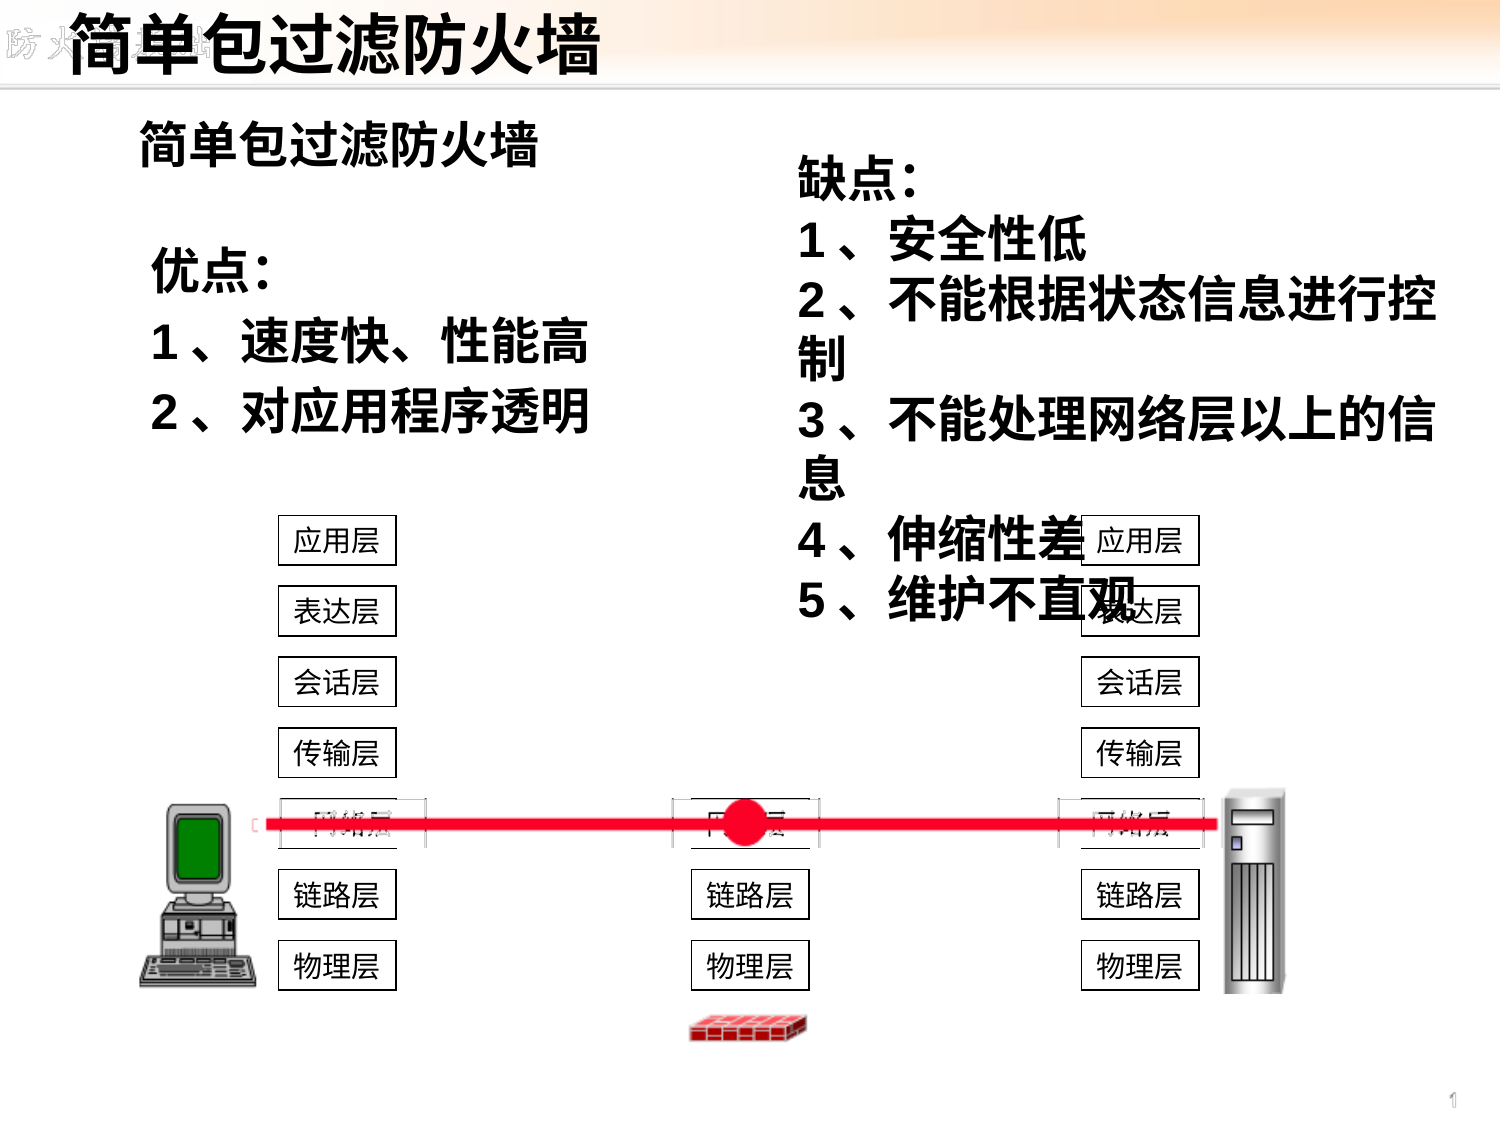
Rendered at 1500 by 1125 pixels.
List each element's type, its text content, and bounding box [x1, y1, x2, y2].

text_box 表达层 [278, 586, 396, 636]
text_box 应用层 [278, 515, 396, 565]
text_box 传输层 [1081, 727, 1199, 778]
text_box 链路层 [691, 869, 810, 920]
text_box 简单包过滤防火墙 [53, 0, 1282, 91]
text_box 物理层 [1081, 940, 1199, 991]
text_box 链路层 [278, 869, 396, 920]
text_box 传输层 [278, 727, 396, 778]
title 简单包过滤防火墙 [123, 90, 1474, 197]
text_box 物理层 [691, 940, 810, 991]
text_box 链路层 [1081, 869, 1199, 920]
text_box 物理层 [278, 940, 396, 991]
picture [0, 0, 1500, 1125]
text_box 会话层 [1081, 656, 1199, 707]
text_box 表达层 [1081, 586, 1199, 636]
text_box 缺点： 1、安全性低 2、不能根据状态信息进行控制 3、不能处理网络层以上的信息 4、伸缩性差 5、维护不直观 [783, 140, 1498, 635]
text_box 应用层 [1081, 515, 1199, 565]
list 优点： 1、速度快、性能高 2、对应用程序透明 [135, 231, 691, 421]
text_box 会话层 [278, 656, 396, 707]
